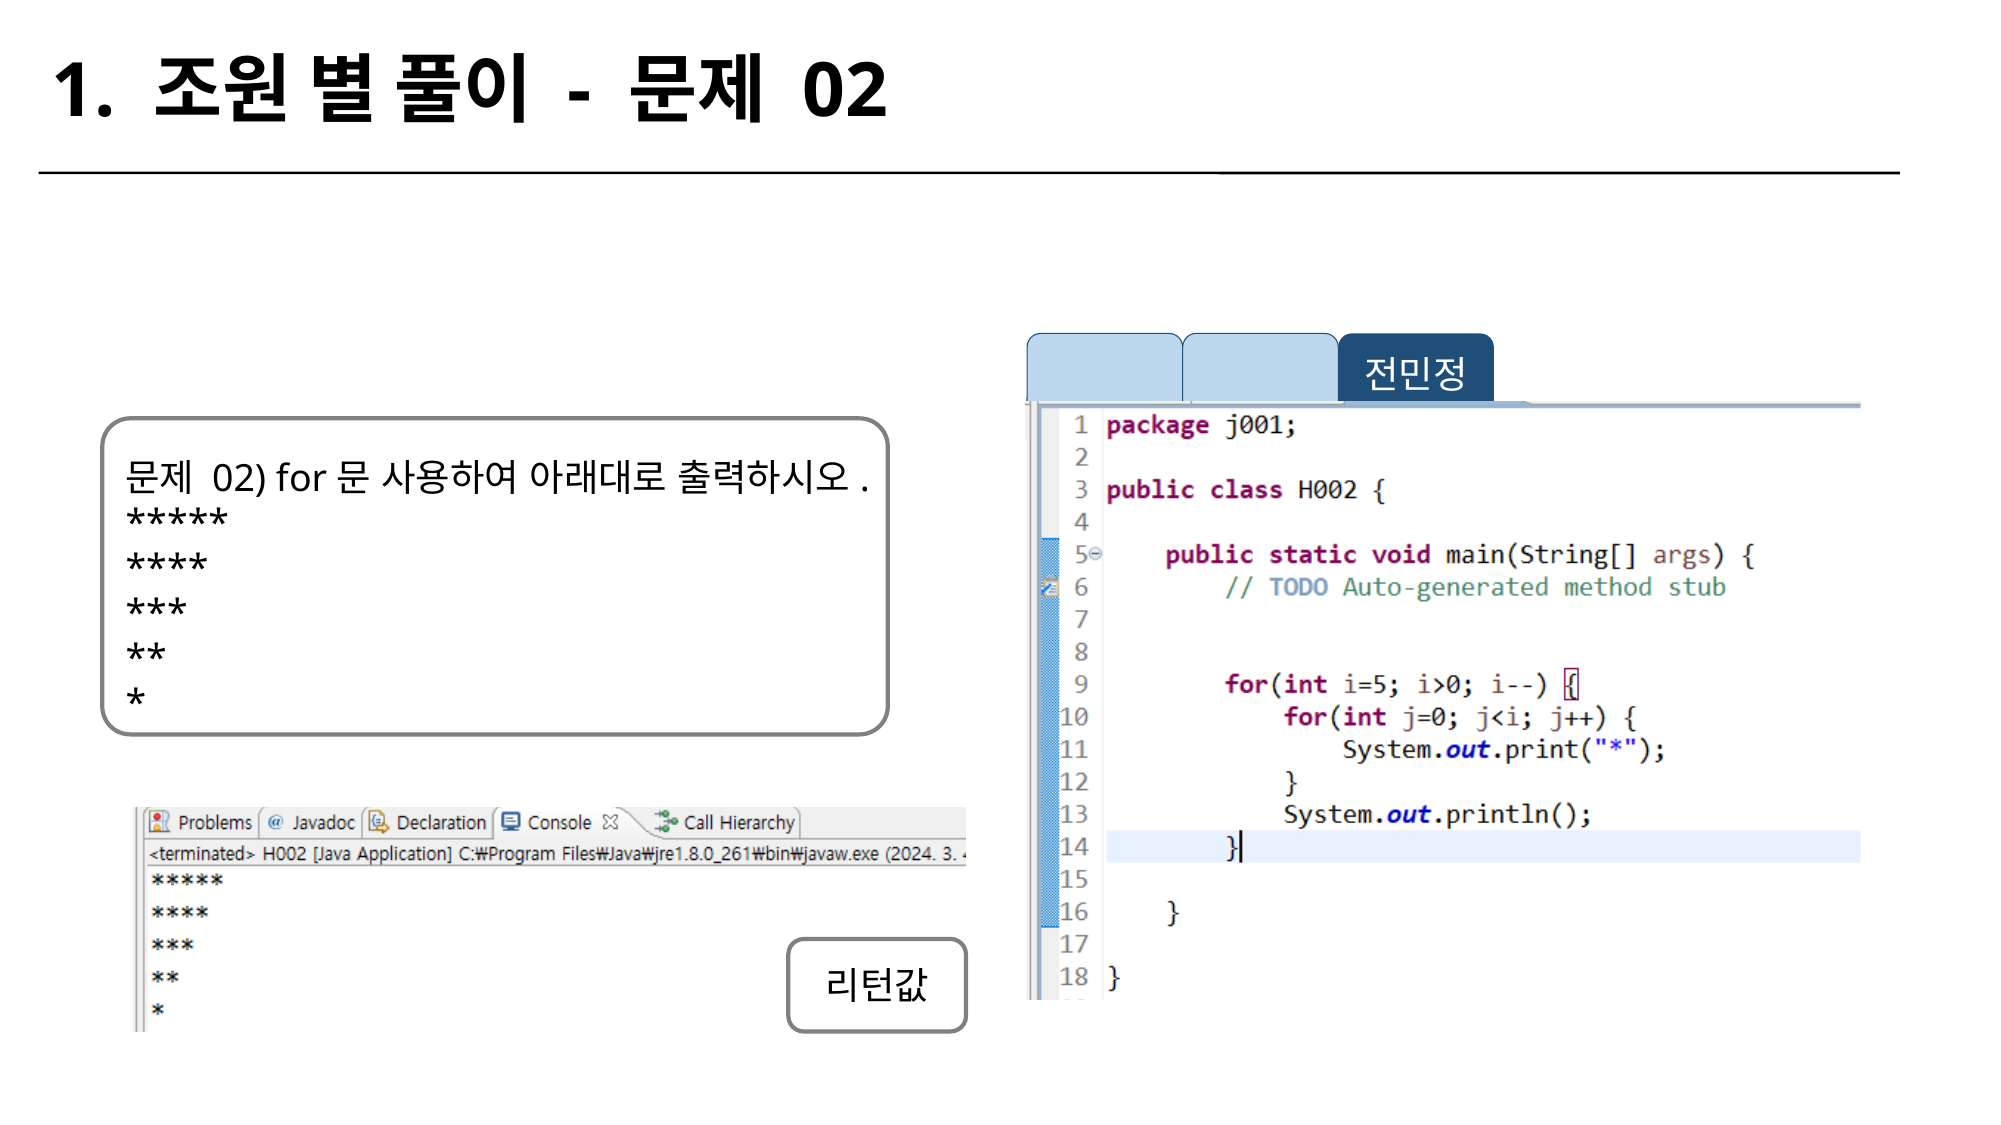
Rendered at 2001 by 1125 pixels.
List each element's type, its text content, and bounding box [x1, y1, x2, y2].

text_box [1027, 333, 1183, 401]
picture [129, 806, 967, 1032]
picture [1024, 401, 1861, 1000]
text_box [1337, 333, 1495, 401]
text_box [1182, 333, 1337, 401]
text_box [788, 938, 967, 1032]
text_box [102, 418, 888, 735]
text_box 1. 조원 별 풀이 - 문제 02 [43, 34, 896, 140]
